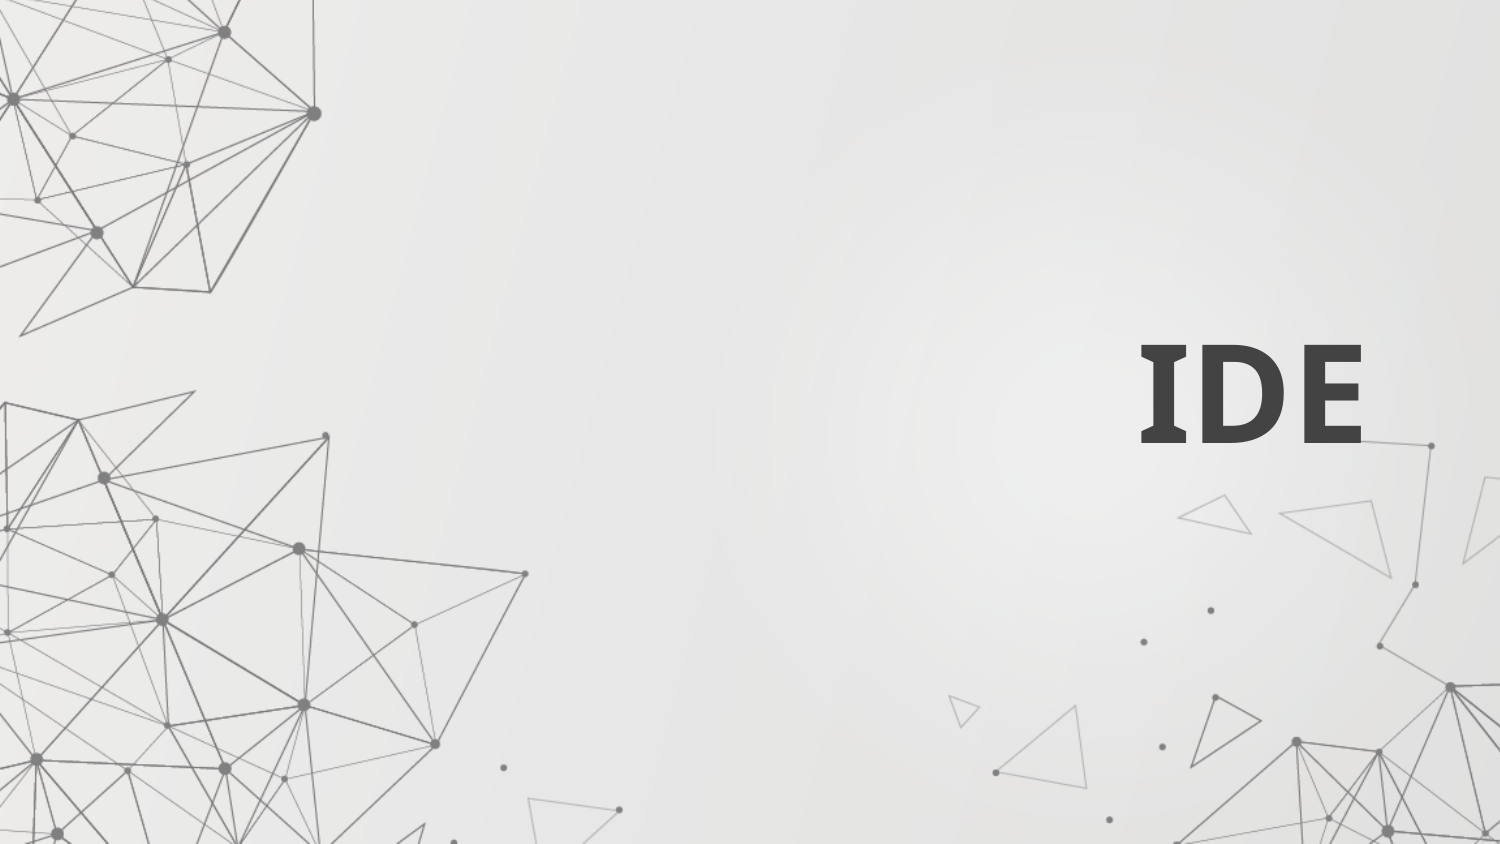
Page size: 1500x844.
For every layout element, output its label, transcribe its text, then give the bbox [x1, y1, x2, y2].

picture [0, 0, 1500, 844]
title IDE [369, 164, 1385, 487]
